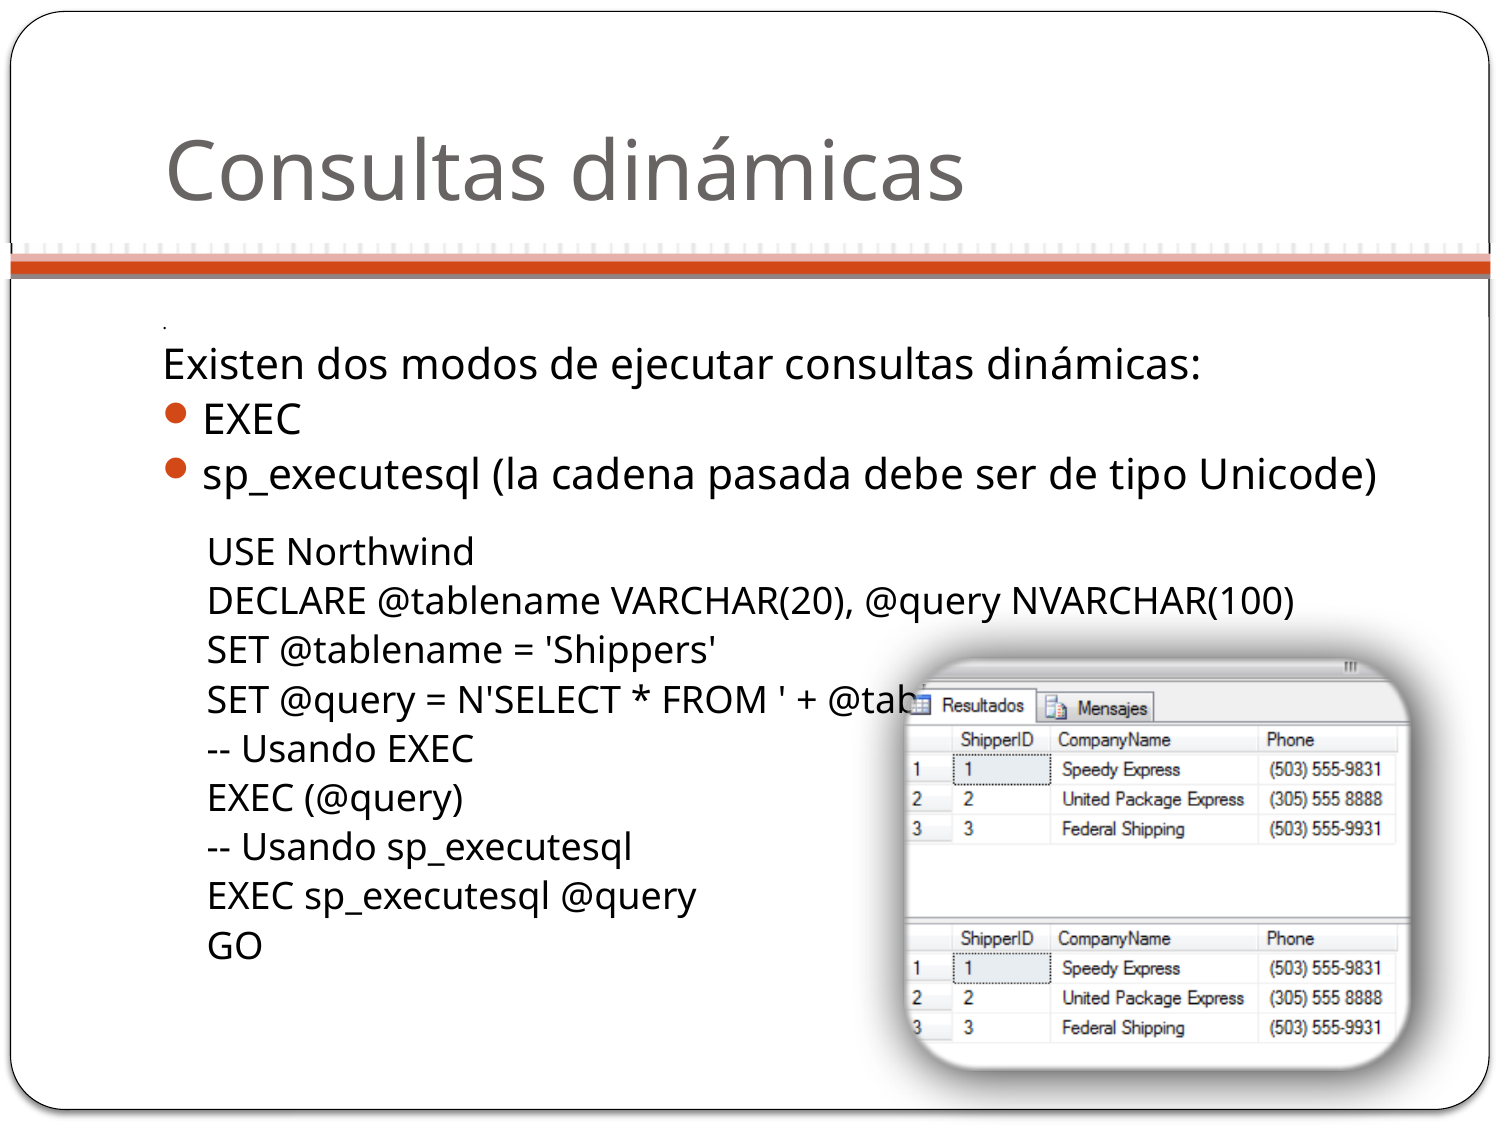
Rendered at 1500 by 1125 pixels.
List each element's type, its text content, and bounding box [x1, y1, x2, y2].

picture [0, 243, 1500, 280]
picture [903, 656, 1412, 1071]
list . Existen dos modos de ejecutar consultas dinámicas: EXEC sp_executesql (la cadena pasada debe ser de tipo Unicode) USE Northwind DECLARE @tablename VARCHAR(20), @query NVARCHAR(100) SET @tablename = 'Shippers' SET @query = N'SELECT * FROM ' + @tablename -- Usando EXEC EXEC (@query) -- Usando sp_executesql EXEC sp_executesql @query GO [147, 288, 1423, 1029]
title Consultas dinámicas [150, 45, 1425, 233]
